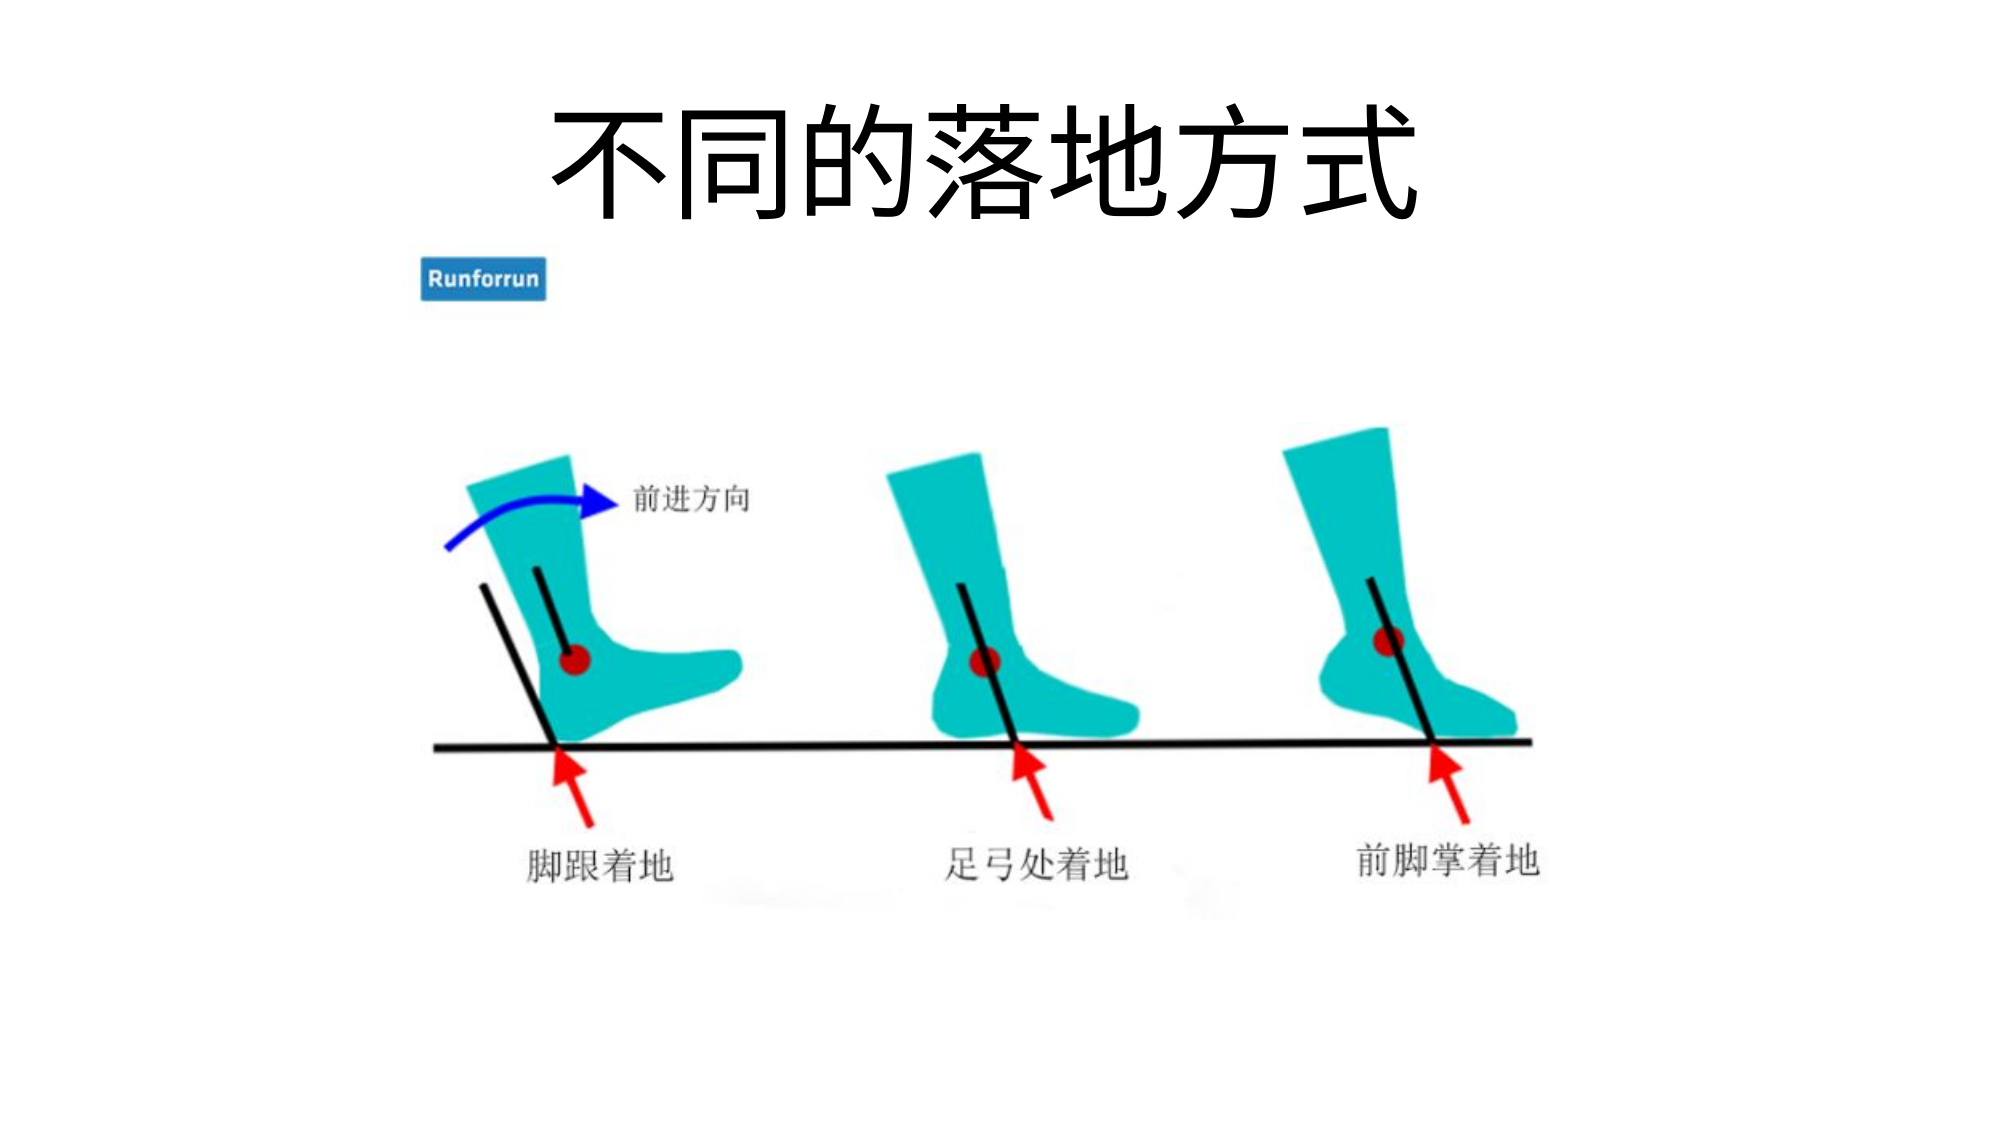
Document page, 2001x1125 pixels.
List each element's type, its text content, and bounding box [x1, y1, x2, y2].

title 不同的落地方式 [234, 55, 1735, 245]
picture [408, 244, 1561, 981]
